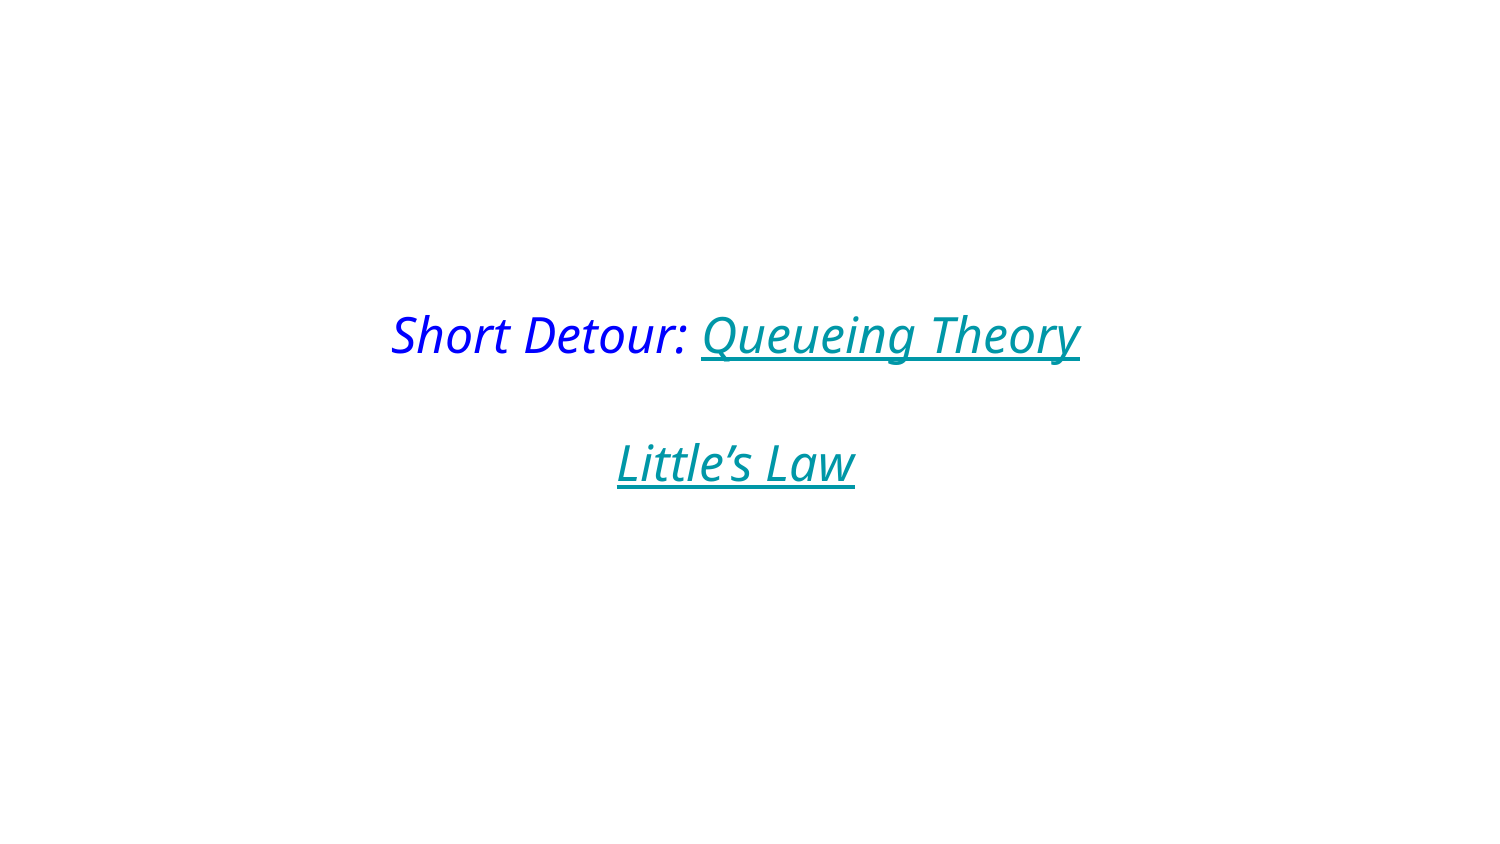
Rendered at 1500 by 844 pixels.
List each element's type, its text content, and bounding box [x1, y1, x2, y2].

text_box Short Detour: Queueing Theory Little’s Law [98, 288, 1373, 504]
text_box [32, 250, 766, 491]
